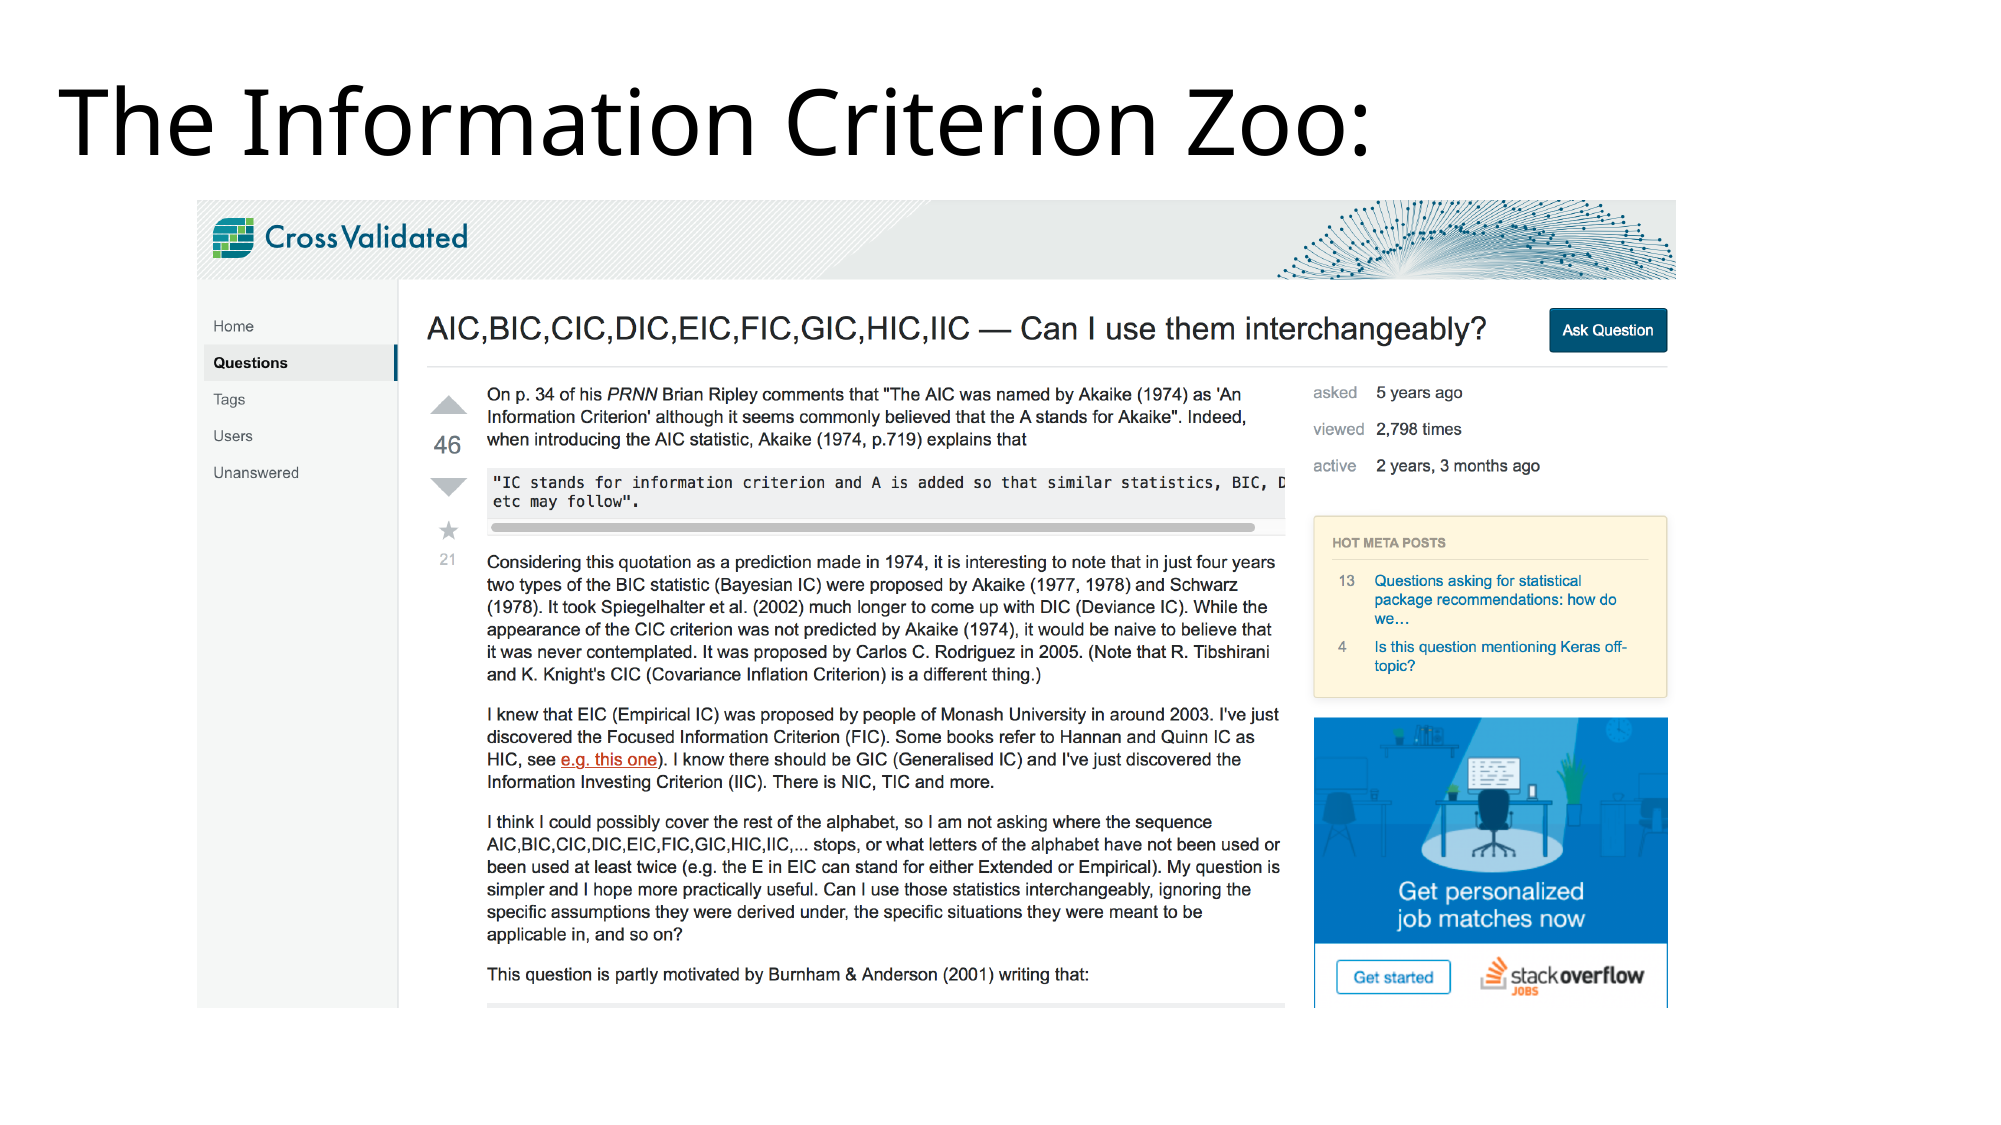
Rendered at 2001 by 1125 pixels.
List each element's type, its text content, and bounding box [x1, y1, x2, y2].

title The Information Criterion Zoo: [43, 16, 1768, 235]
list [197, 200, 1676, 1008]
